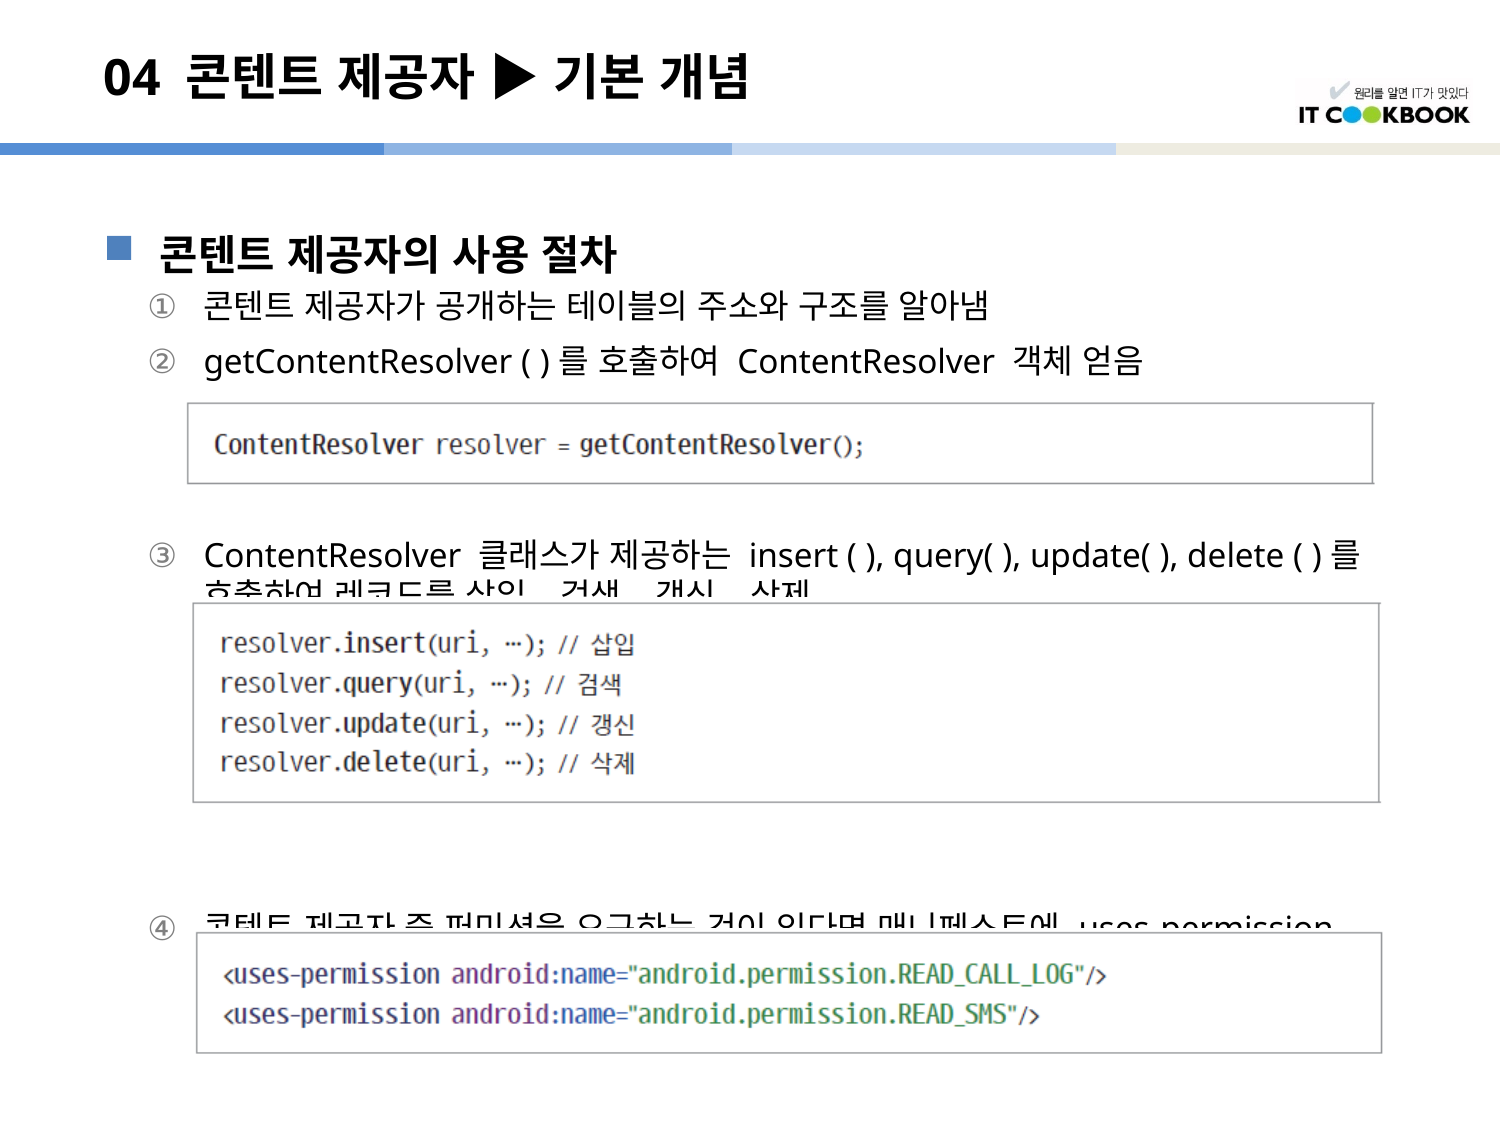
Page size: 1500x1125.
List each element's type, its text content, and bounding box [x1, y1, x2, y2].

picture [191, 928, 1392, 1062]
picture [182, 396, 1380, 493]
picture [1295, 78, 1473, 125]
picture [187, 597, 1385, 806]
title 04 콘텐트 제공자 ▶ 기본 개념 [88, 30, 1330, 121]
list 콘텐트 제공자의 사용 절차 콘텐트 제공자가 공개하는 테이블의 주소와 구조를 알아냄 getContentResolver ( )를 호출하여 ContentResolver 객체 얻음 ContentResolver 클래스가 제공하는 insert ( ), query( ), update( ), delete ( )를 호출하여 레코드를 삽입, 검색, 갱신, 삭제 콘텐트 제공자 중 퍼미션을 요구하는 것이 있다면 매니페스트에 uses-permission 엘리먼트 넣음 [88, 196, 1436, 1083]
